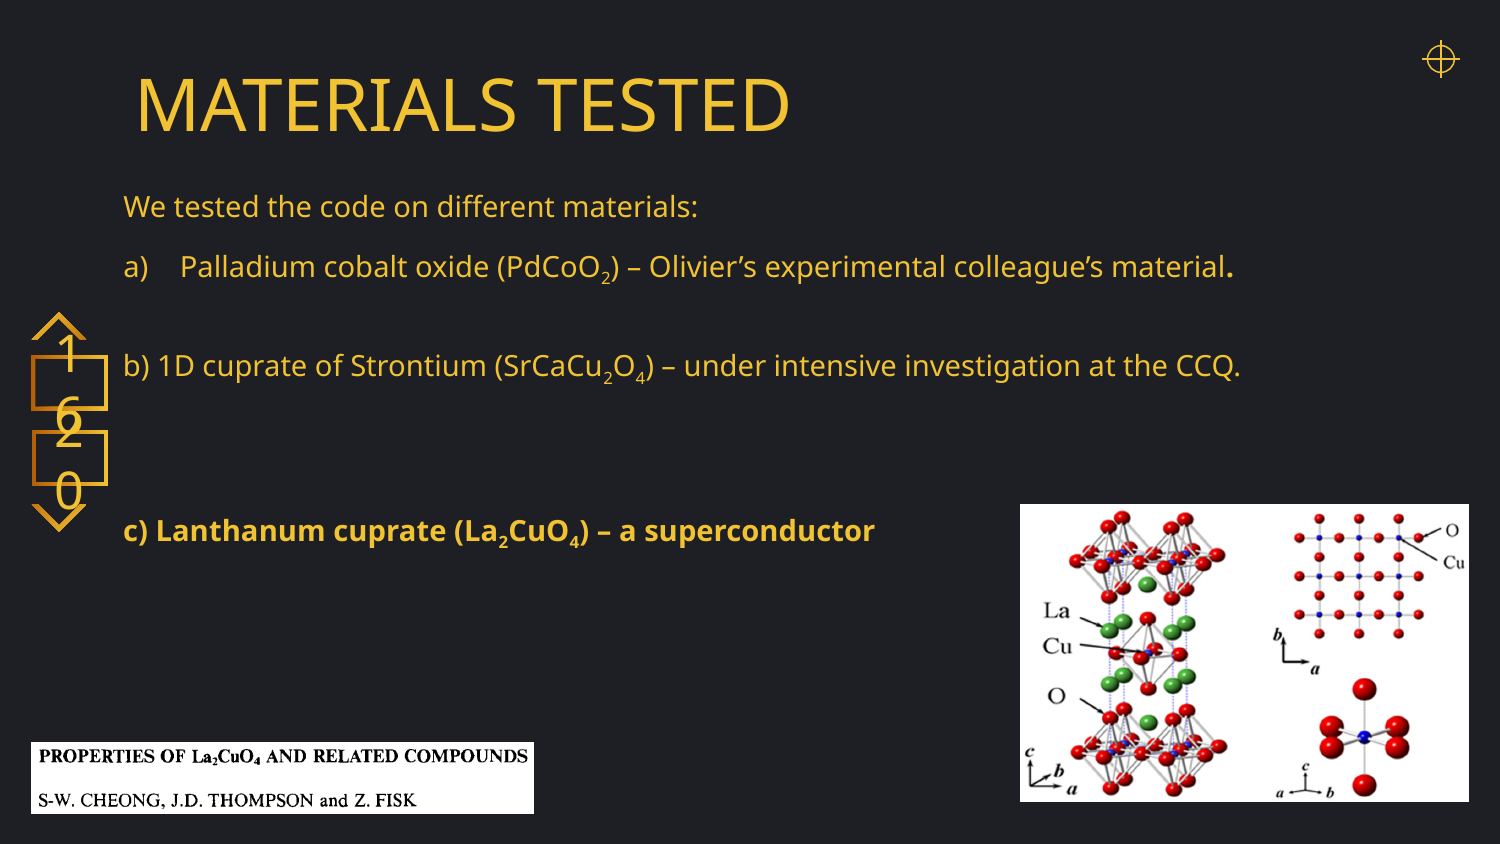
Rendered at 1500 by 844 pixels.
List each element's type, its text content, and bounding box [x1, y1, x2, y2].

text_box 20 [31, 429, 109, 486]
picture [1019, 504, 1469, 802]
text_box 16 [31, 354, 108, 411]
text_box [31, 504, 87, 532]
picture [30, 742, 534, 814]
subtitle We tested the code on different materials: Palladium cobalt oxide (PdCoO2) – Olivier’s experimental colleague’s material. [108, 172, 1363, 313]
title MATERIALS TESTED [119, 32, 1180, 172]
text_box b) 1D cuprate of Strontium (SrCaCu2O4) – under intensive investigation at the CCQ. [108, 332, 1383, 454]
text_box c) Lanthanum cuprate (La2CuO4) – a superconductor [108, 496, 1009, 572]
text_box [31, 312, 87, 340]
